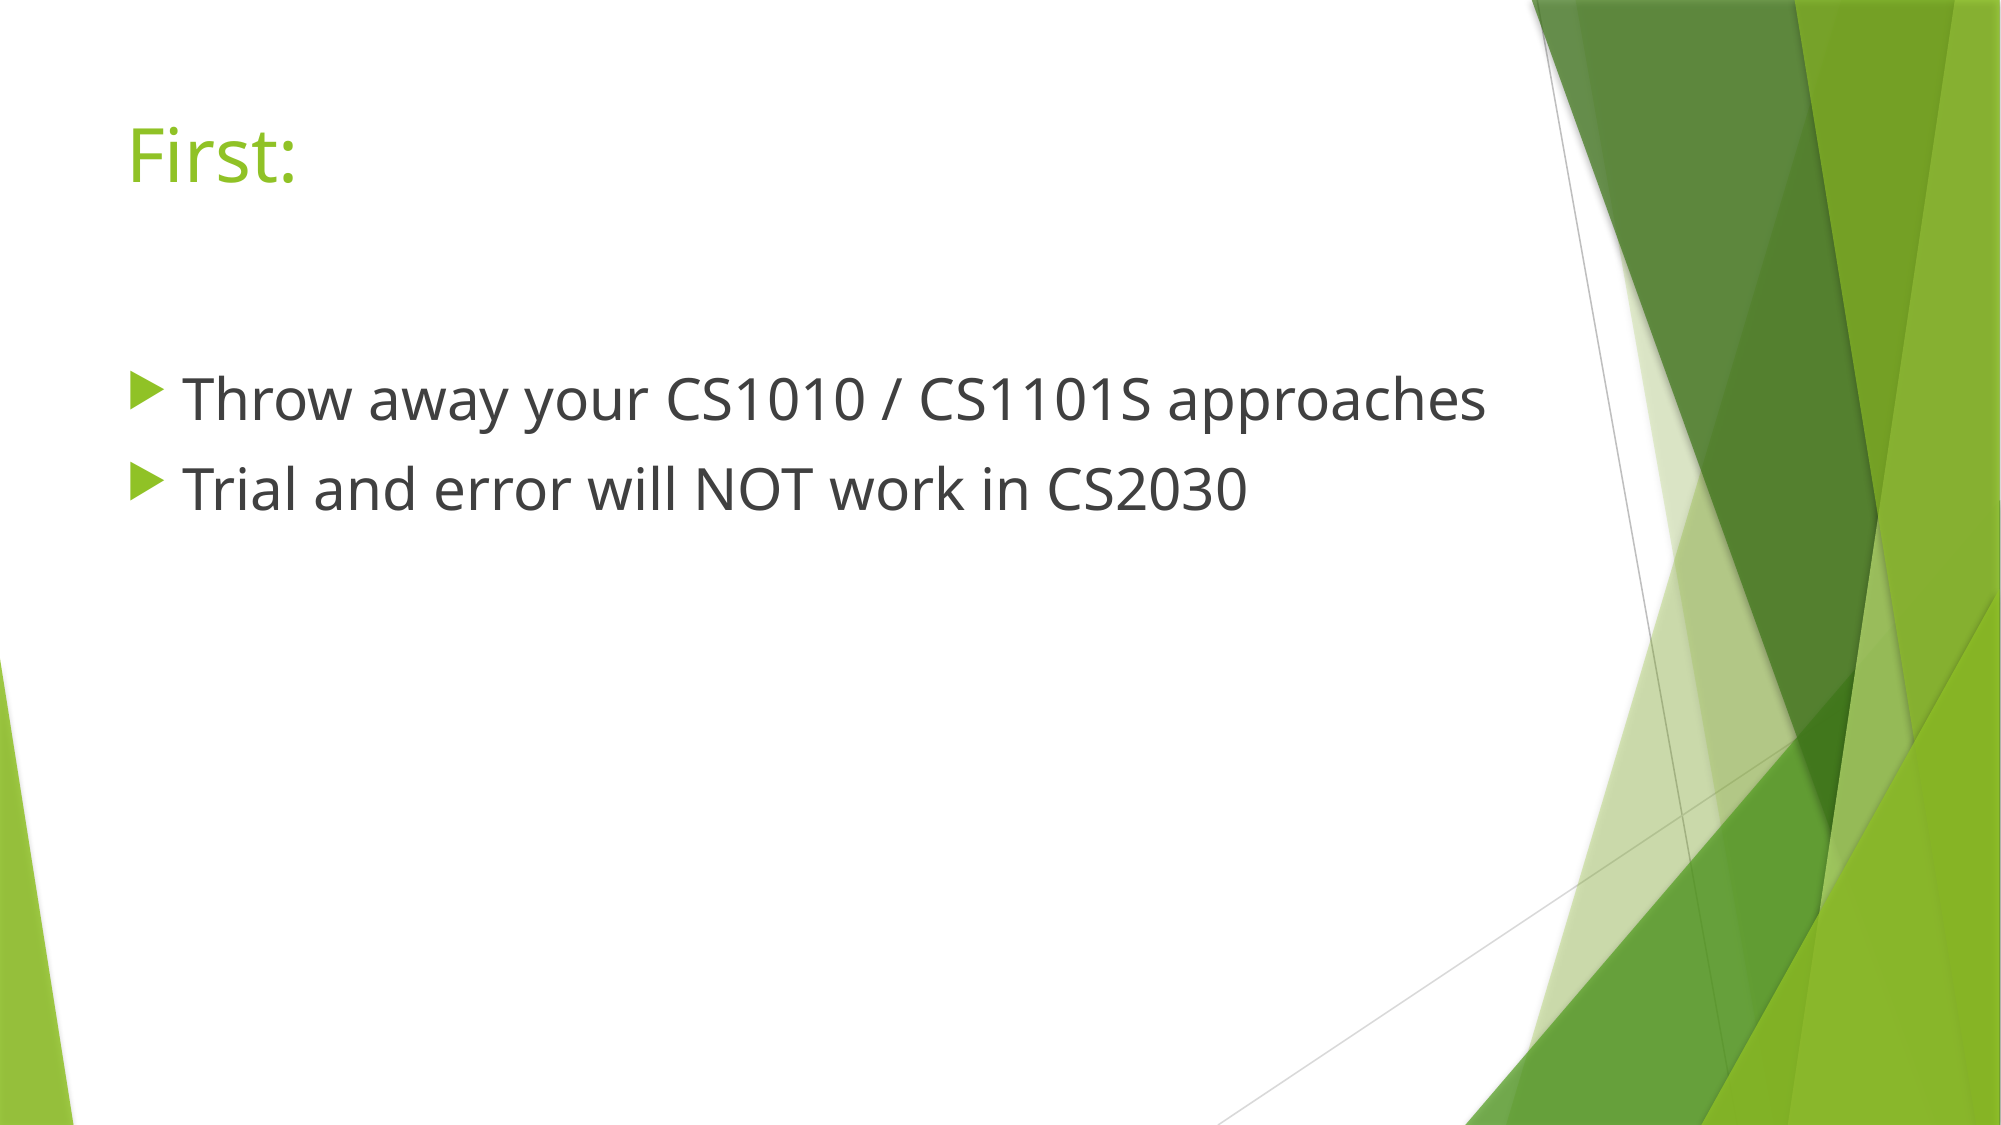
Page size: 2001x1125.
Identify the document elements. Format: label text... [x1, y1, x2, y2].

title First: [111, 99, 1522, 317]
list Throw away your CS1010 / CS1101S approaches Trial and error will NOT work in CS2030 [111, 354, 1522, 992]
